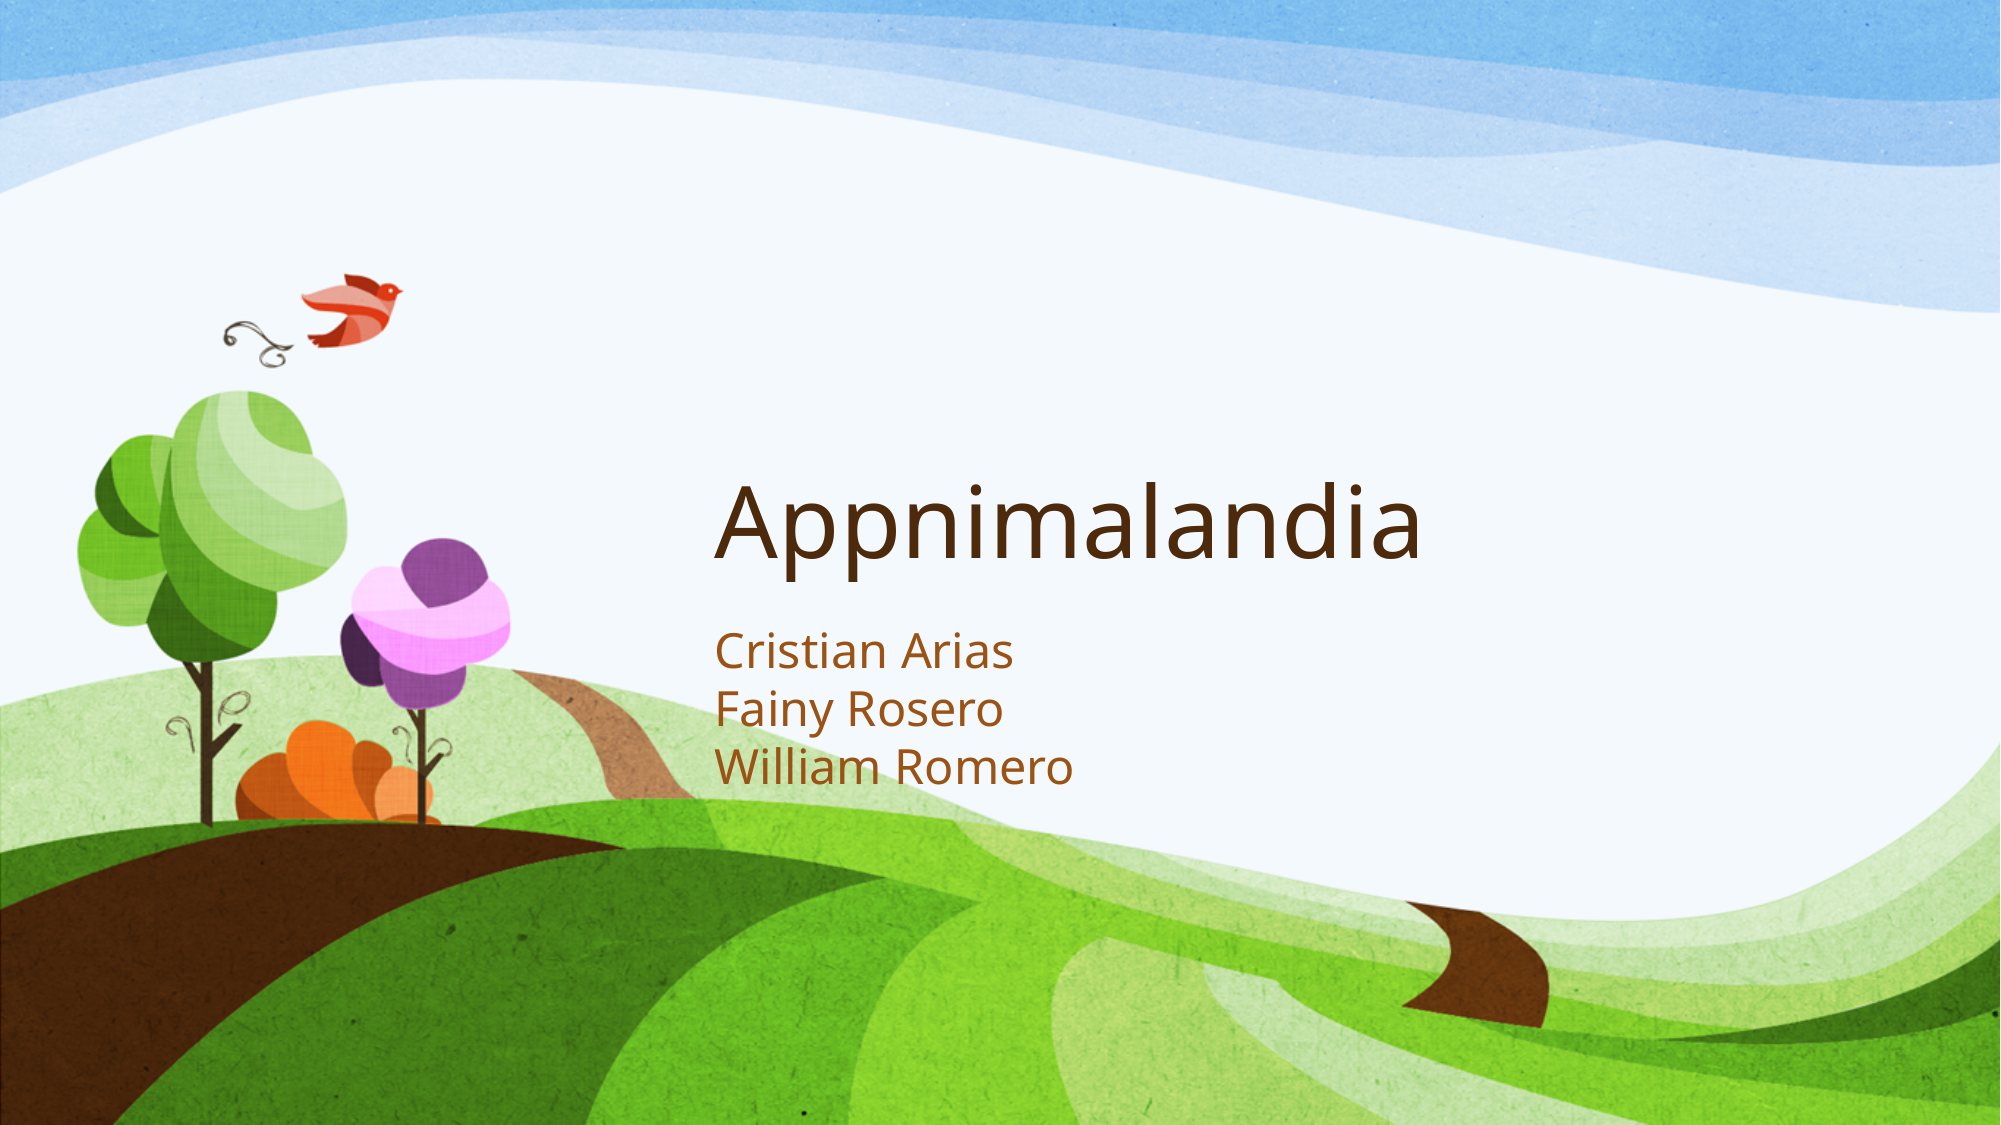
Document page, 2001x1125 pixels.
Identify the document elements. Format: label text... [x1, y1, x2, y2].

picture [0, 0, 2001, 1125]
subtitle Cristian Arias Fainy Rosero William Romero [699, 612, 1825, 804]
title Appnimalandia [699, 287, 1825, 588]
